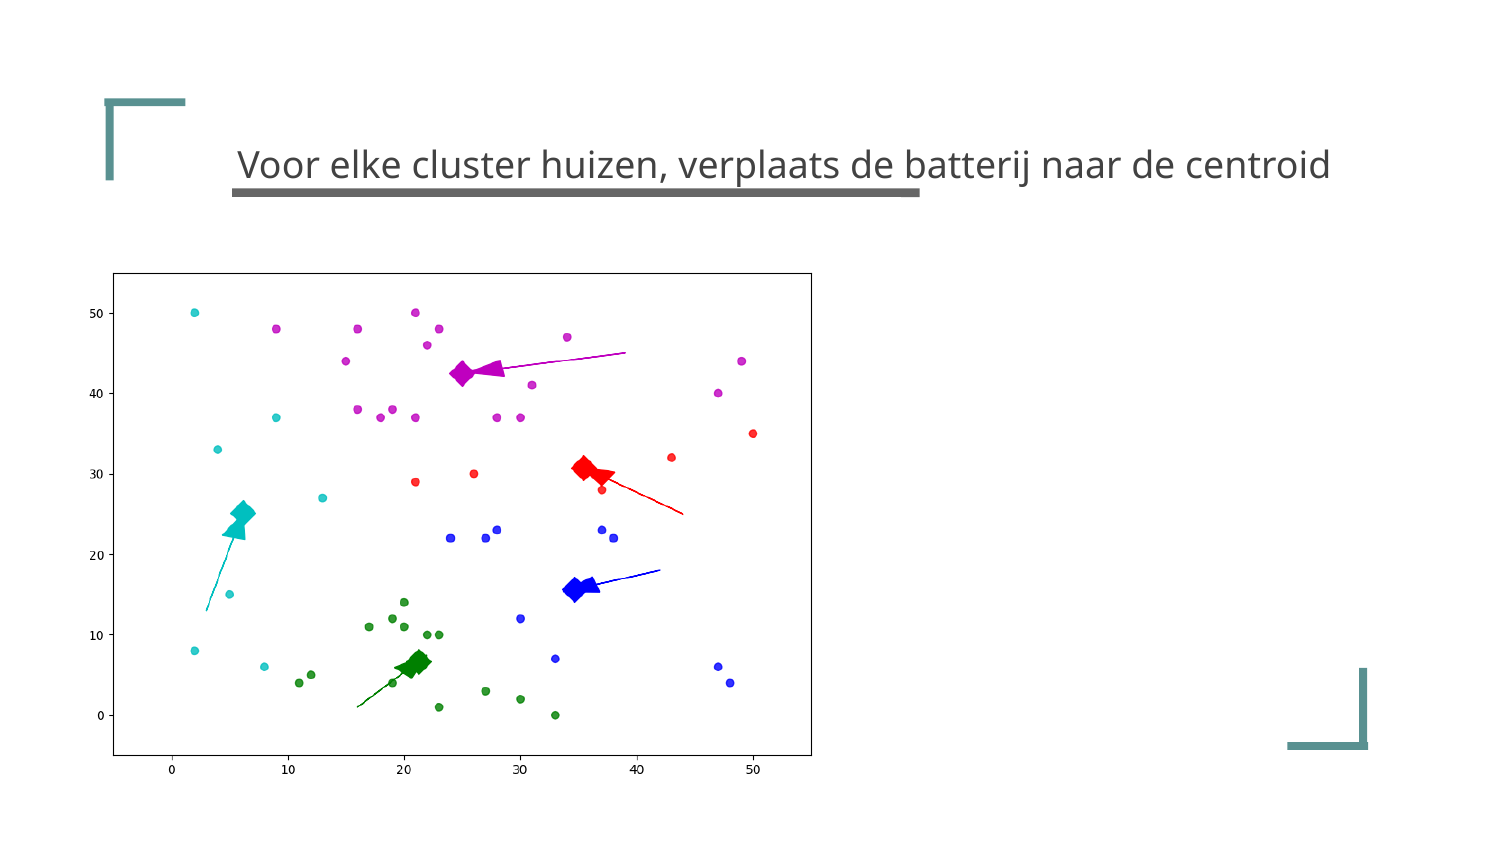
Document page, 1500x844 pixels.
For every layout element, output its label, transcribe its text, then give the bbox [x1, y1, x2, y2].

list Voor elke cluster huizen, verplaats de batterij naar de centroid [222, 119, 1376, 269]
picture [0, 196, 901, 824]
text_box [232, 188, 920, 198]
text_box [1289, 667, 1368, 751]
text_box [105, 97, 184, 181]
